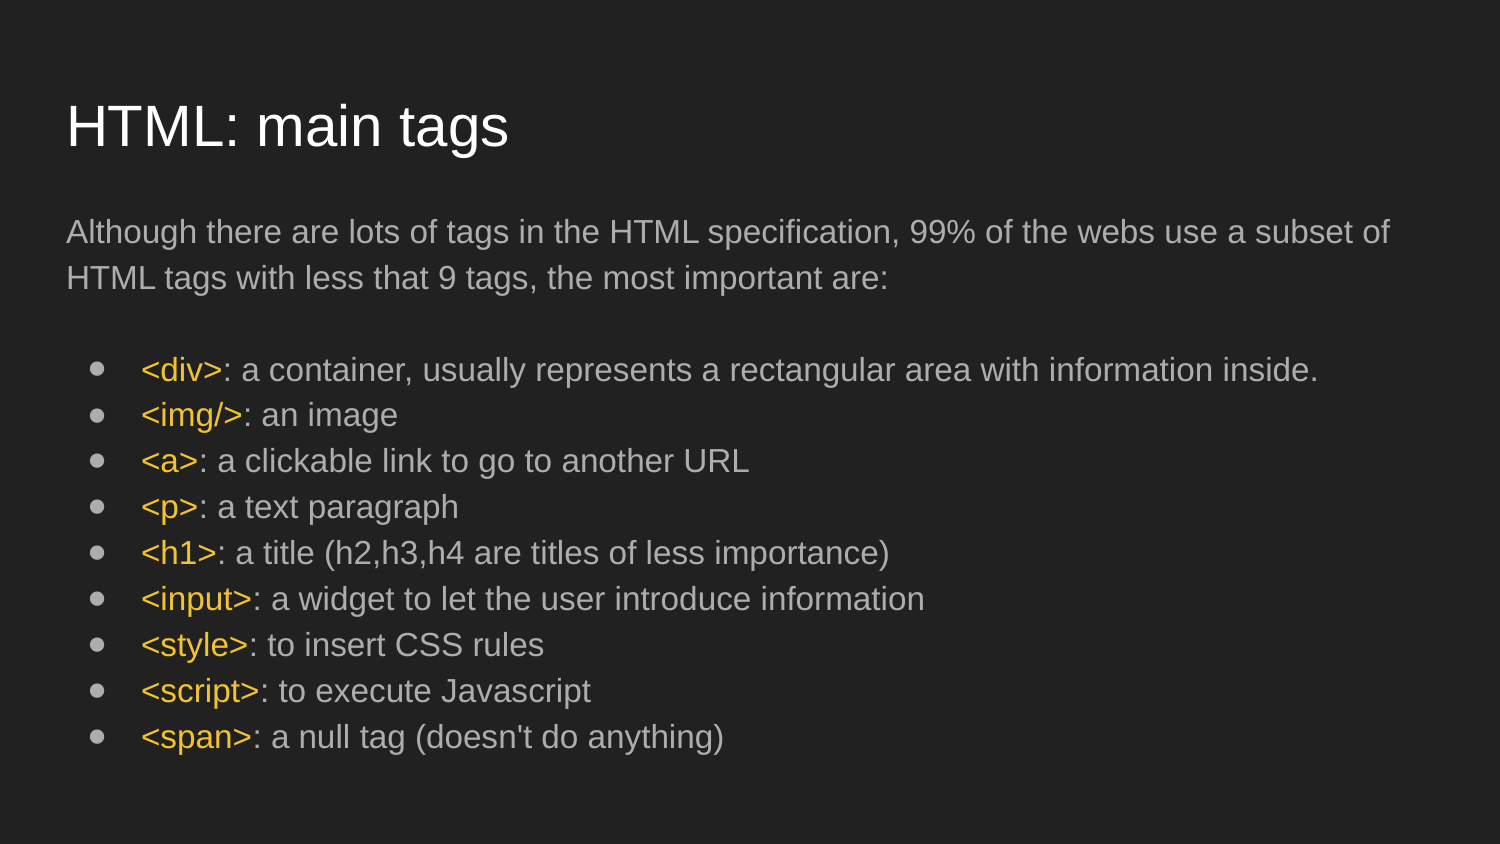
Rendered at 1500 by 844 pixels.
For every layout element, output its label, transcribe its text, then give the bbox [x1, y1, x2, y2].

list Although there are lots of tags in the HTML specification, 99% of the webs use a subset of HTML tags with less that 9 tags, the most important are: <div>: a container, usually represents a rectangular area with information inside. <img/>: an image <a>: a clickable link to go to another URL <p>: a text paragraph <h1>: a title (h2,h3,h4 are titles of less importance) <input>: a widget to let the user introduce information <style>: to insert CSS rules <script>: to execute Javascript <span>: a null tag (doesn't do anything) [51, 189, 1449, 750]
title HTML: main tags [51, 72, 1449, 167]
